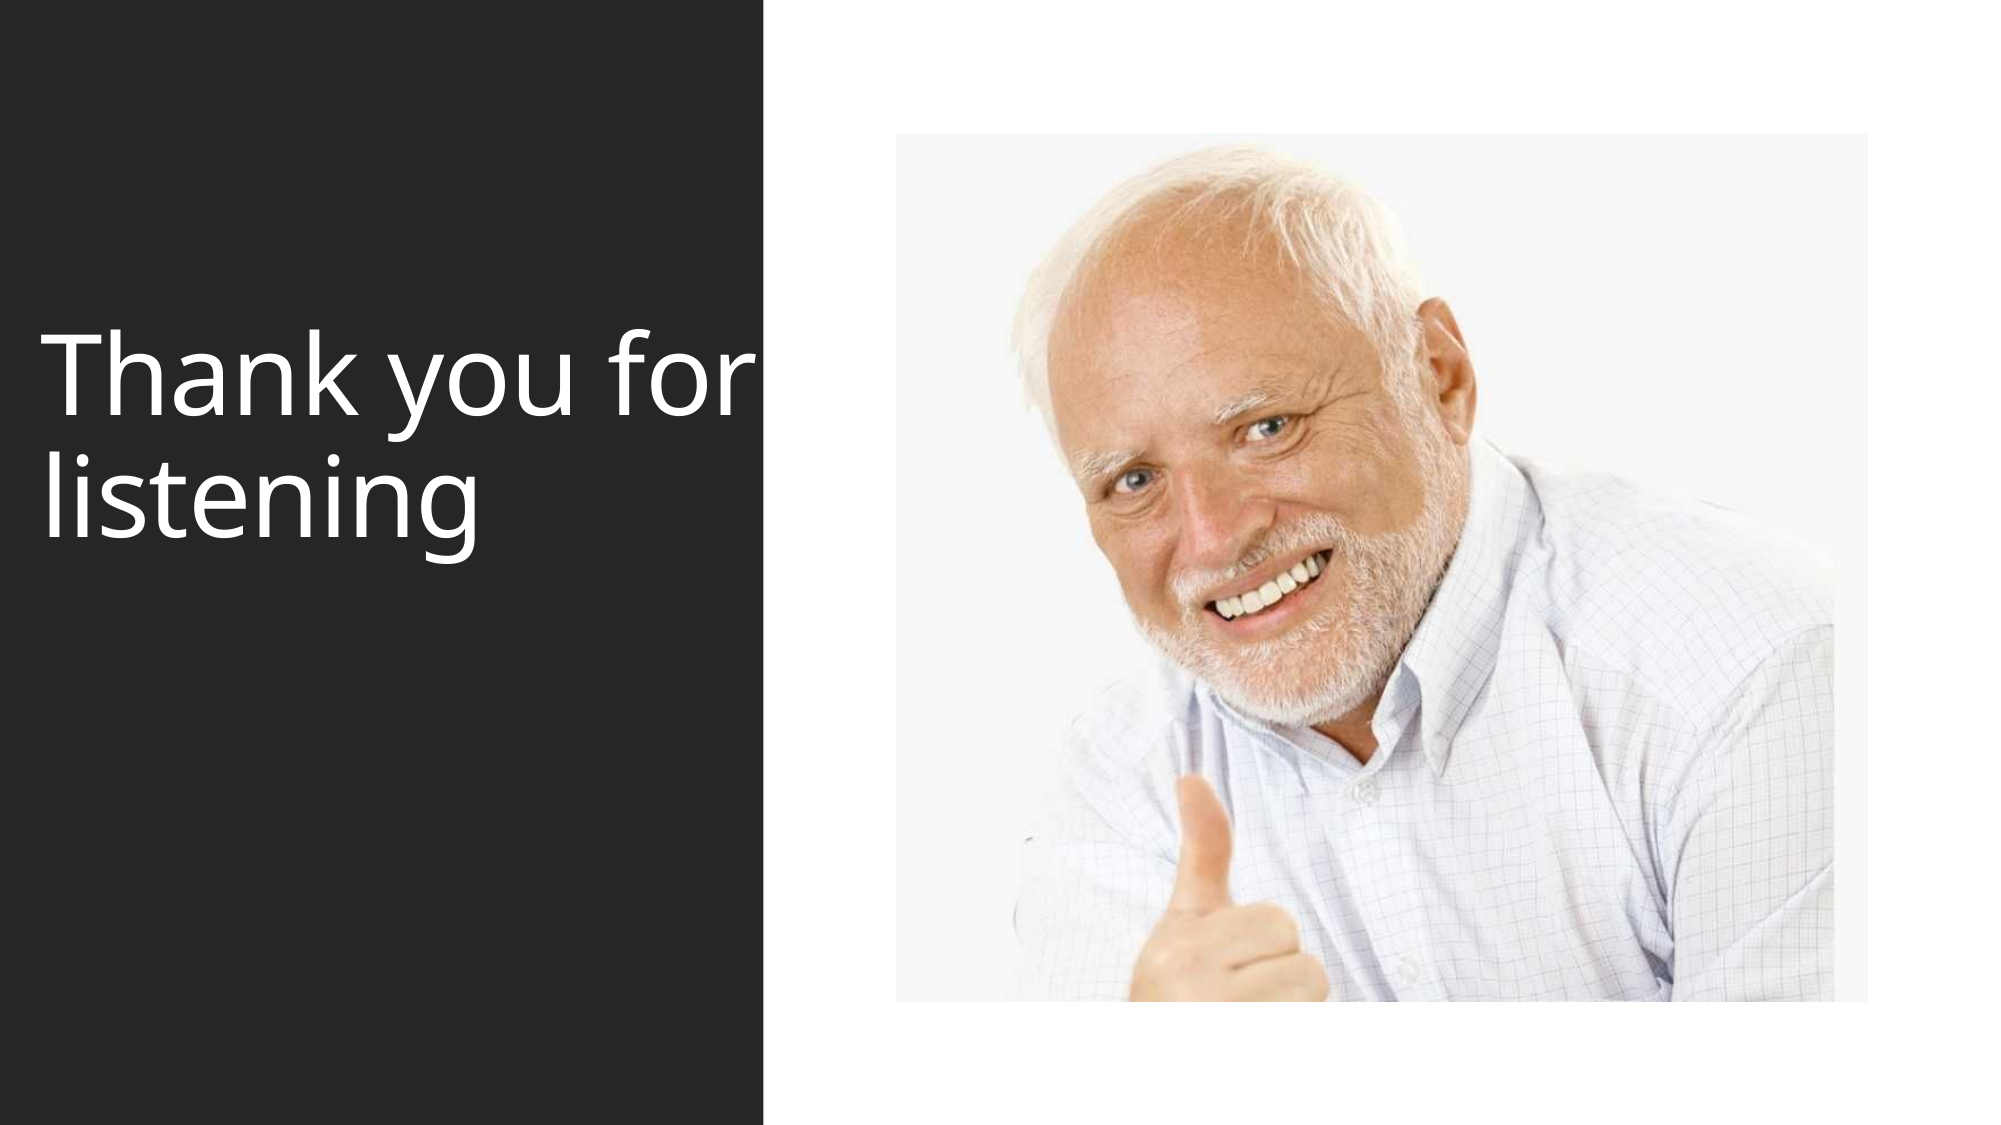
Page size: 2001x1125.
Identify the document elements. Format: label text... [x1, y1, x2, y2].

picture [894, 132, 1869, 1003]
title Thank you for listening [25, 225, 783, 569]
